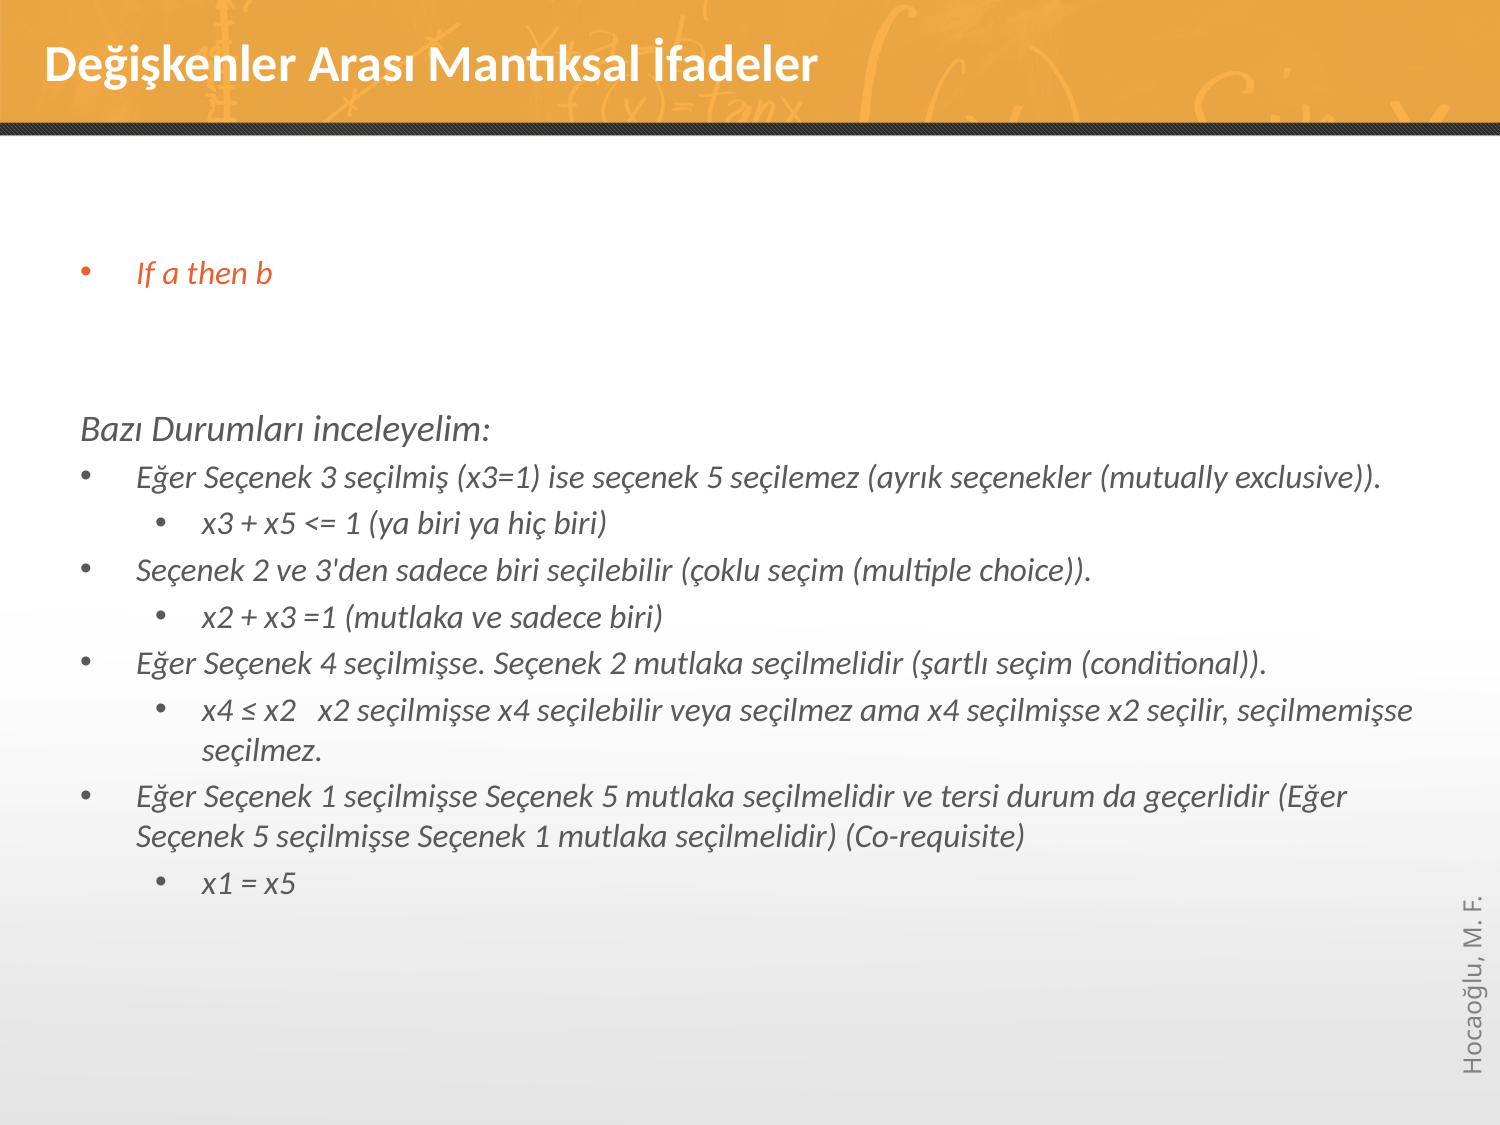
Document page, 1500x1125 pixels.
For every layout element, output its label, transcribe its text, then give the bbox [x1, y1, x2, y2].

picture [0, 0, 1500, 1125]
title Değişkenler Arası Mantıksal İfadeler [29, 0, 1449, 126]
